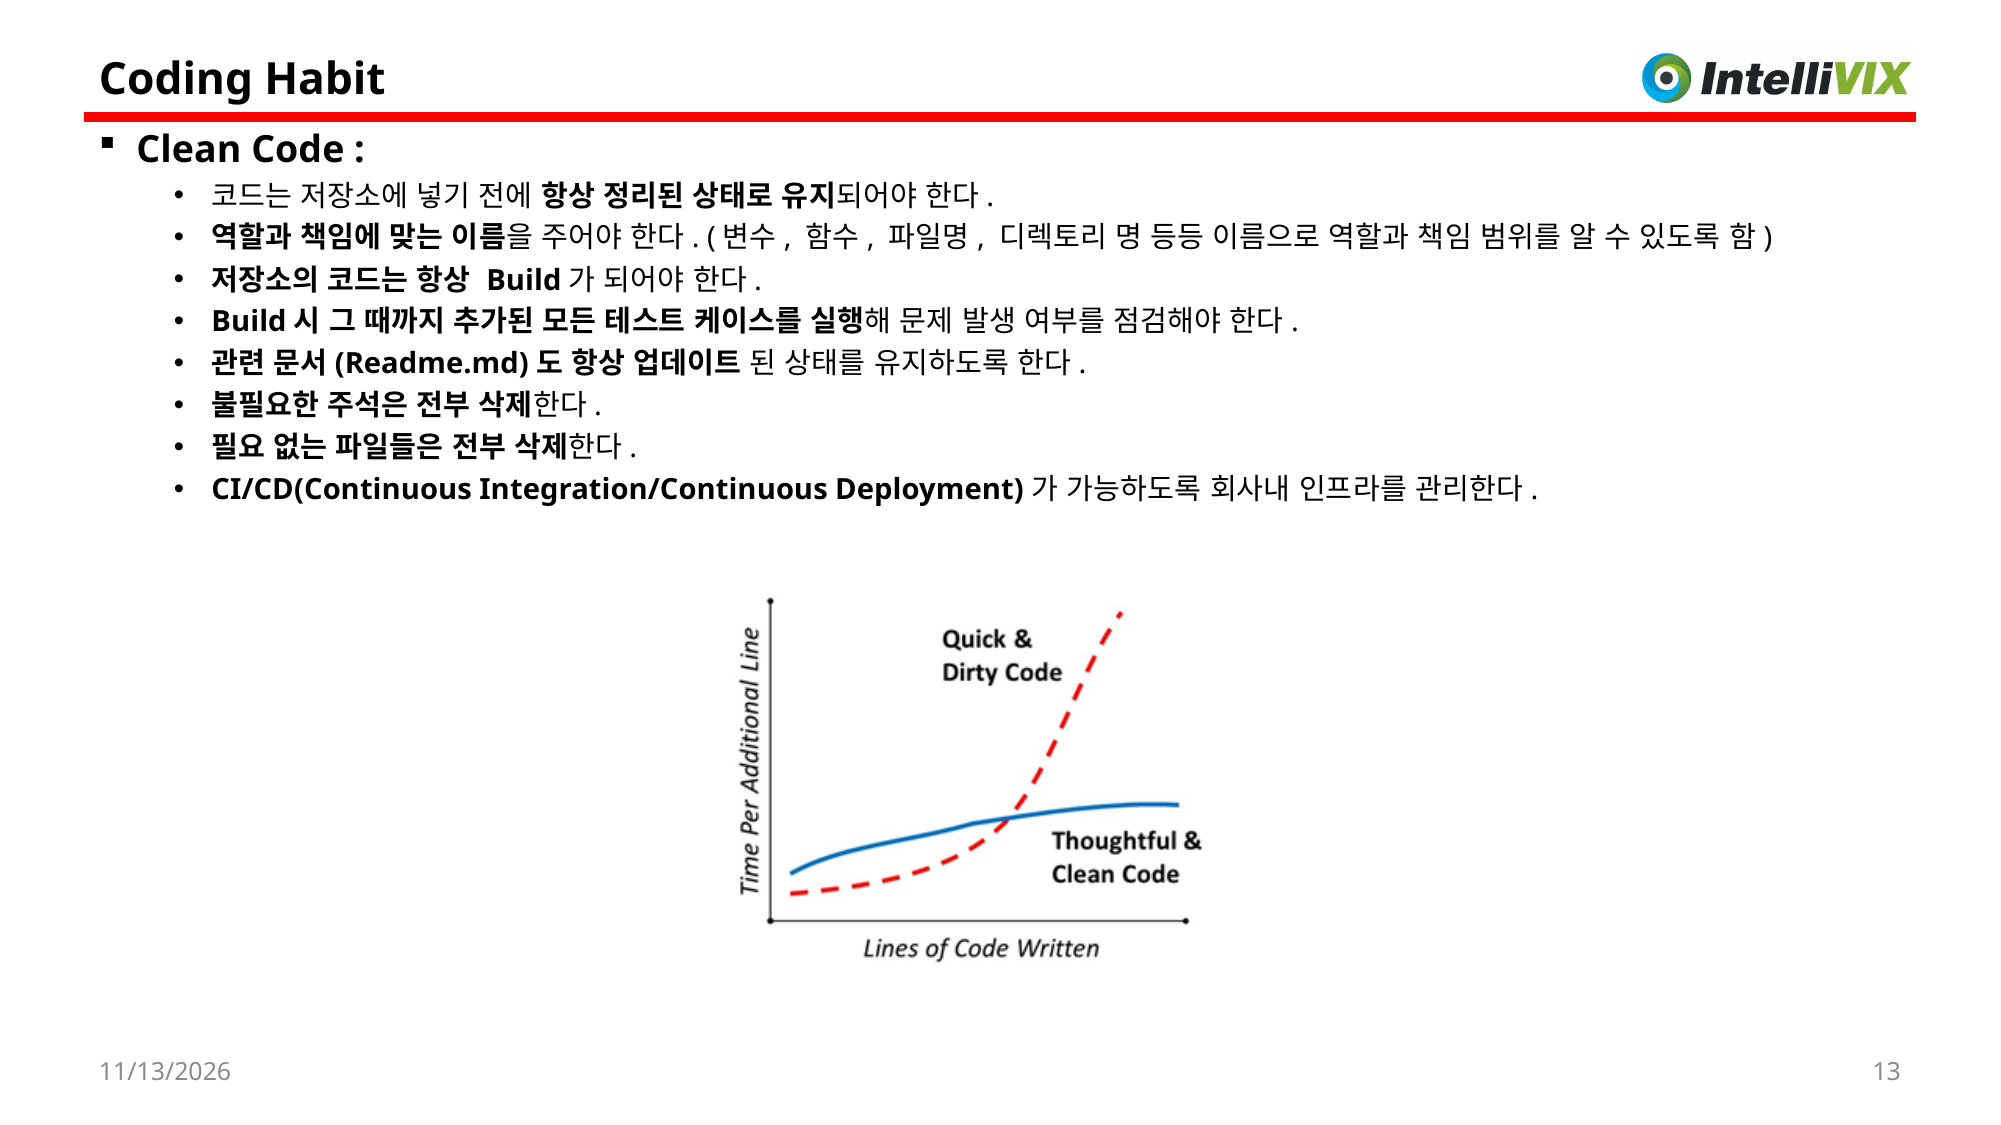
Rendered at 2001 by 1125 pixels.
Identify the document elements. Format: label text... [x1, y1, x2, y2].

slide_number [84, 1042, 534, 1103]
list Clean Code : 코드는 저장소에 넣기 전에 항상 정리된 상태로 유지되어야 한다. 역할과 책임에 맞는 이름을 주어야 한다. (변수, 함수, 파일명, 디렉토리 명 등등 이름으로 역할과 책임 범위를 알 수 있도록 함) 저장소의 코드는 항상 Build가 되어야 한다. Build시 그 때까지 추가된 모든 테스트 케이스를 실행해 문제 발생 여부를 점검해야 한다. 관련 문서(Readme.md)도 항상 업데이트 된 상태를 유지하도록 한다. 불필요한 주석은 전부 삭제한다. 필요 없는 파일들은 전부 삭제한다. CI/CD(Continuous Integration/Continuous Deployment)가 가능하도록 회사내 인프라를 관리한다. [84, 122, 1916, 1042]
title Coding Habit [84, 48, 1916, 112]
picture [1637, 44, 1916, 109]
slide_number 13 [1465, 1042, 1916, 1103]
picture [528, 523, 1472, 1055]
